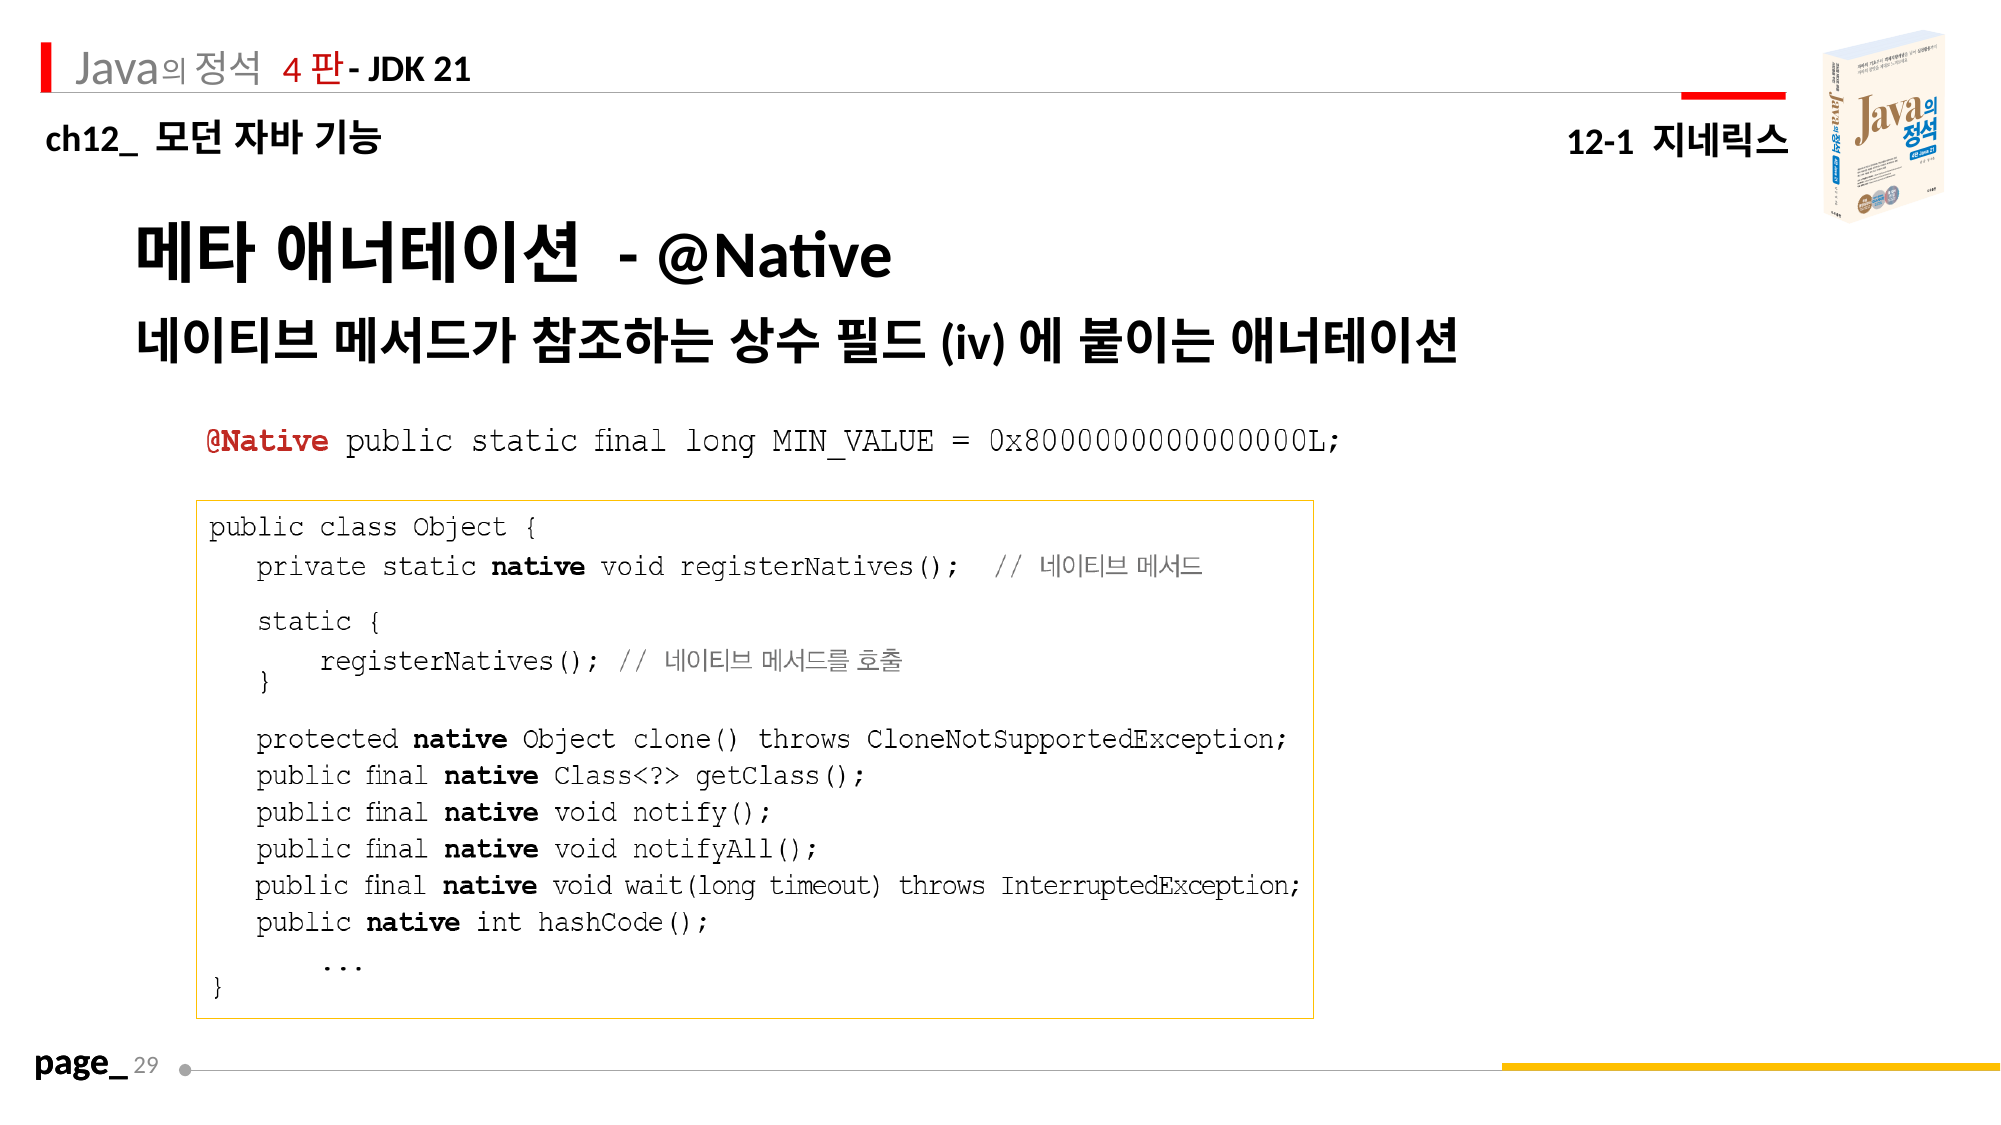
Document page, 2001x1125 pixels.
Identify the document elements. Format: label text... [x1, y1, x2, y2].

picture [196, 500, 1314, 1019]
text_box page_ [19, 1030, 145, 1090]
picture [1819, 26, 1950, 228]
text_box 네이티브 메서드가 참조하는 상수 필드(iv)에 붙이는 애너테이션 [121, 301, 2000, 377]
text_box 12-1 지네릭스 [1249, 109, 1805, 169]
slide_number 29 [106, 1033, 174, 1094]
text_box 메타 애너테이션 - @Native [119, 203, 1841, 298]
picture [195, 401, 1357, 480]
